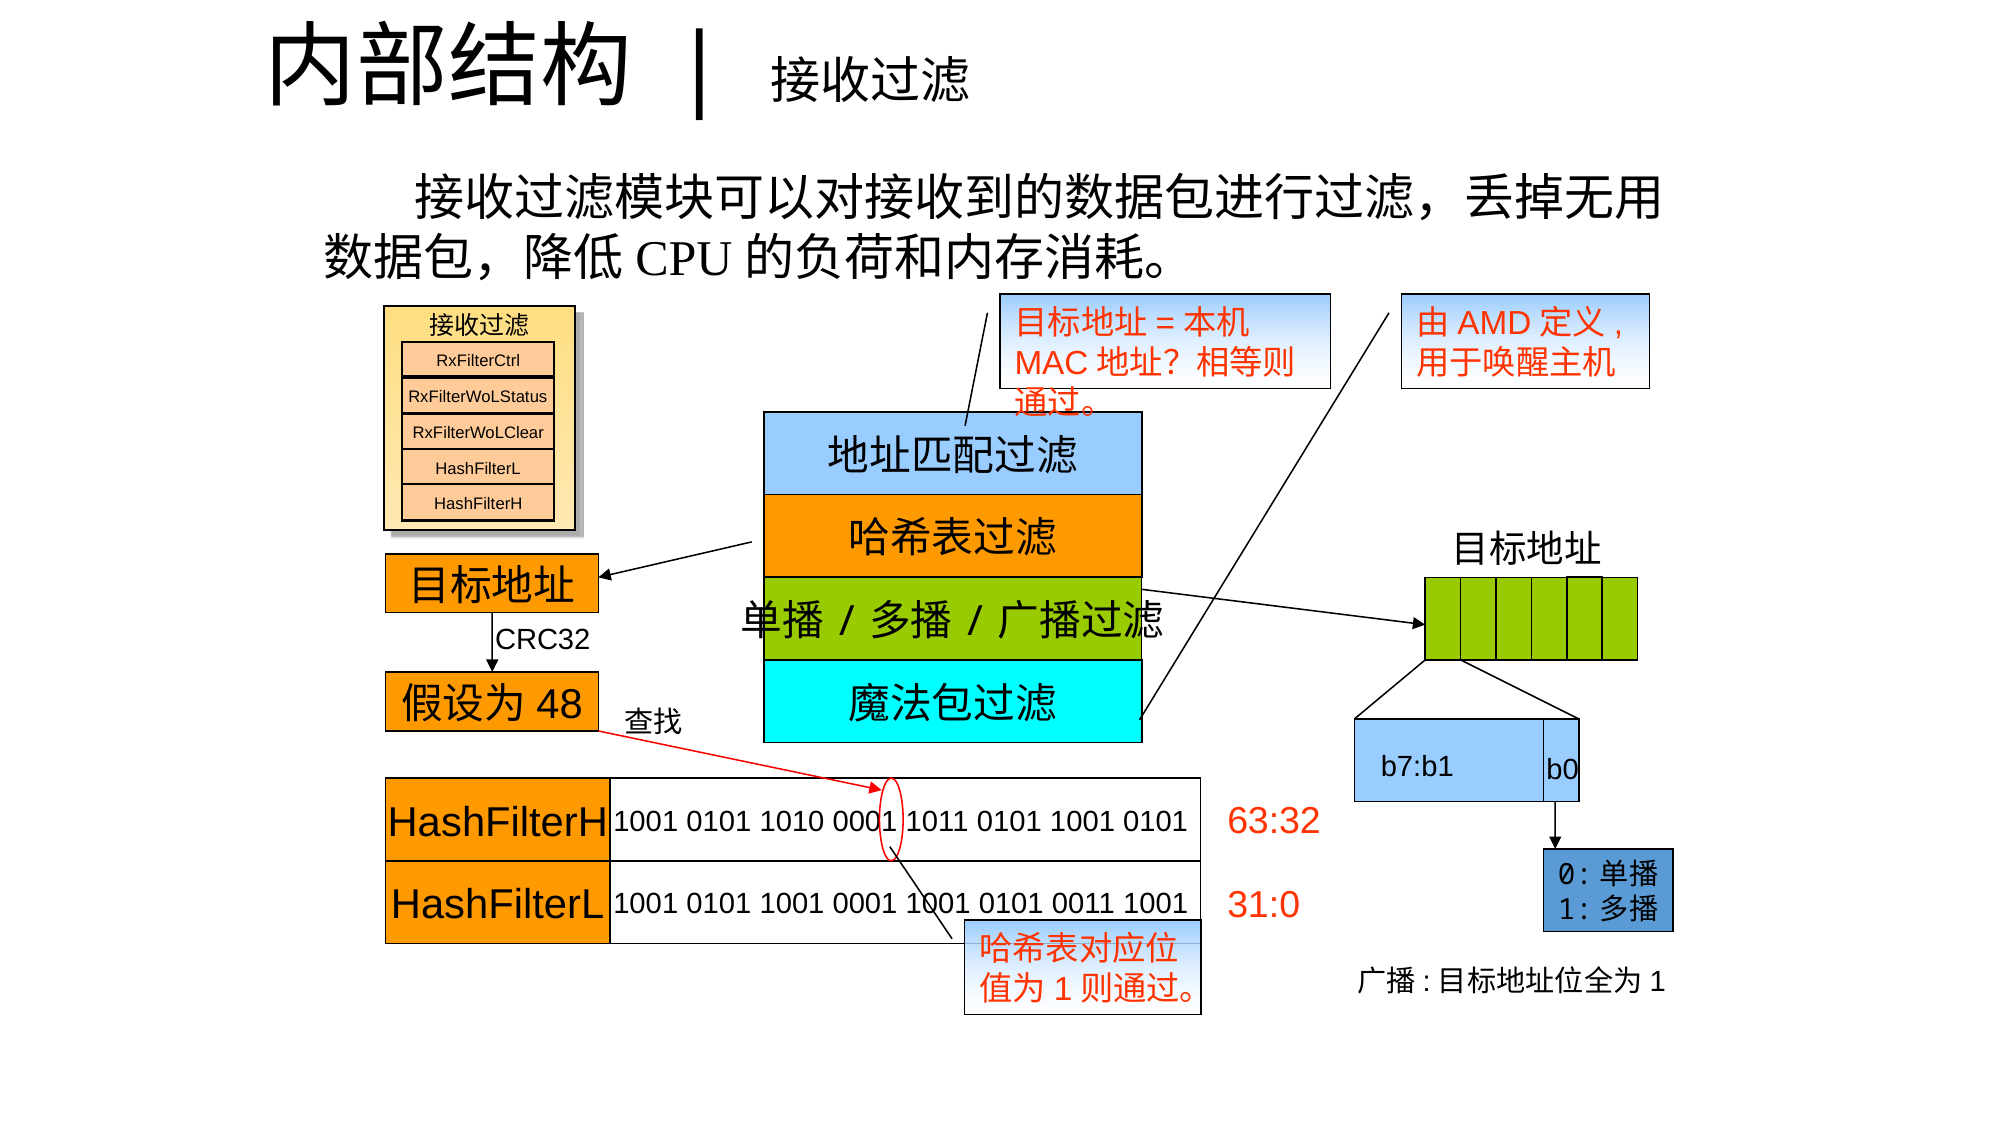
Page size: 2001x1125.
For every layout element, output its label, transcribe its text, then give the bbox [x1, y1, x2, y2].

text_box 哈希表过滤 [763, 494, 1142, 578]
text_box 单播/多播/广播过滤 [763, 578, 1142, 660]
text_box 查找 [610, 695, 764, 746]
text_box 广播:目标地址位全为1 [1342, 955, 1697, 1006]
text_box 接收过滤模块可以对接收到的数据包进行过滤，丢掉无用数据包，降低CPU的负荷和内存消耗。 [308, 158, 1692, 293]
text_box 哈希表对应位值为1则通过。 [964, 944, 1201, 1015]
text_box 假设为48 [385, 672, 599, 731]
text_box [383, 305, 575, 531]
text_box CRC32 [480, 612, 634, 663]
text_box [385, 778, 1355, 944]
text_box [487, 663, 497, 672]
text_box 目标地址=本机MAC地址？相等则通过。 [999, 294, 1331, 389]
text_box 魔法包过滤 [763, 660, 1142, 743]
text_box [598, 541, 752, 581]
text_box 由AMD定义,用于唤醒主机 [1401, 294, 1650, 389]
title 内部结构 | 接收过滤 [249, 0, 1600, 138]
text_box 目标地址 [385, 553, 599, 613]
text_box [1354, 517, 1674, 932]
text_box 地址匹配过滤 [763, 412, 1142, 494]
